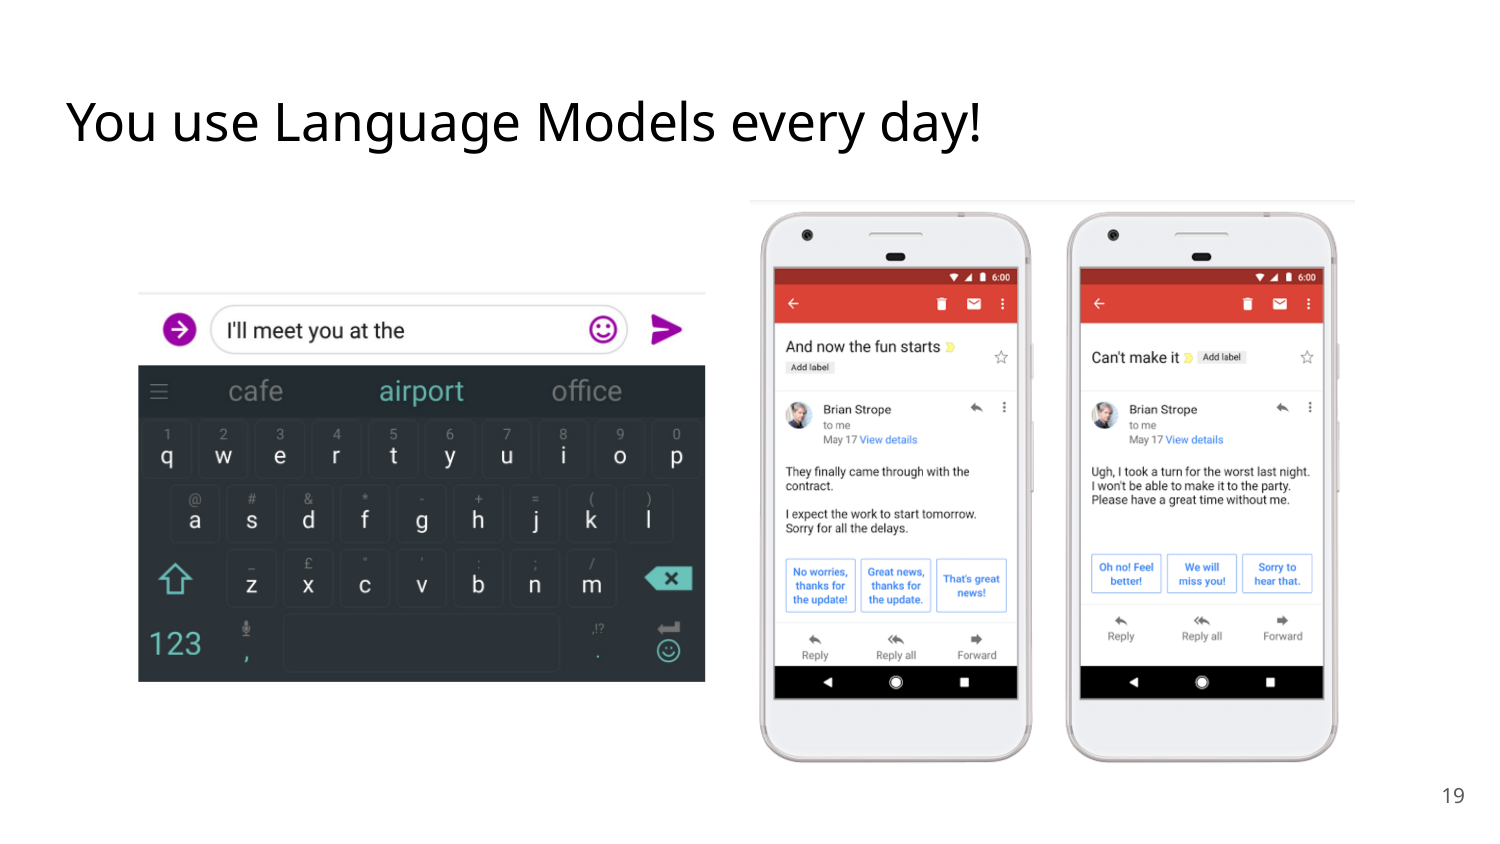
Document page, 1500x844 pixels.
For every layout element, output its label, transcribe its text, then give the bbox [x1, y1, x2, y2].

picture [749, 200, 1355, 791]
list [103, 255, 744, 736]
slide_number 19 [1389, 764, 1480, 830]
title You use Language Models every day! [51, 72, 1449, 167]
